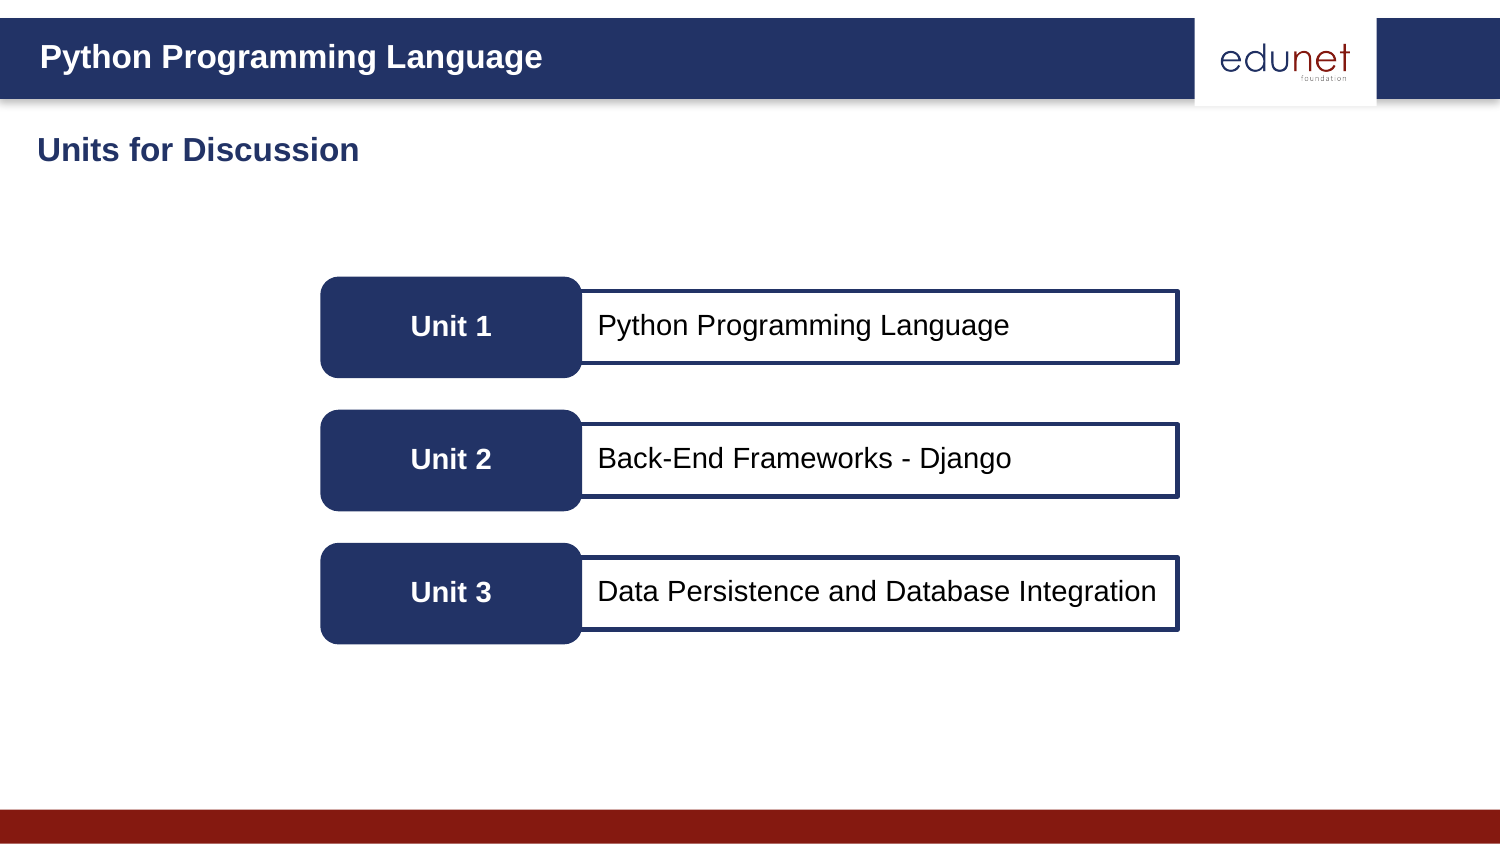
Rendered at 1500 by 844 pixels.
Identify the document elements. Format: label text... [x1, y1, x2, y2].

picture [1215, 38, 1356, 86]
text_box Units for Discussion [22, 120, 525, 176]
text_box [322, 278, 1178, 643]
